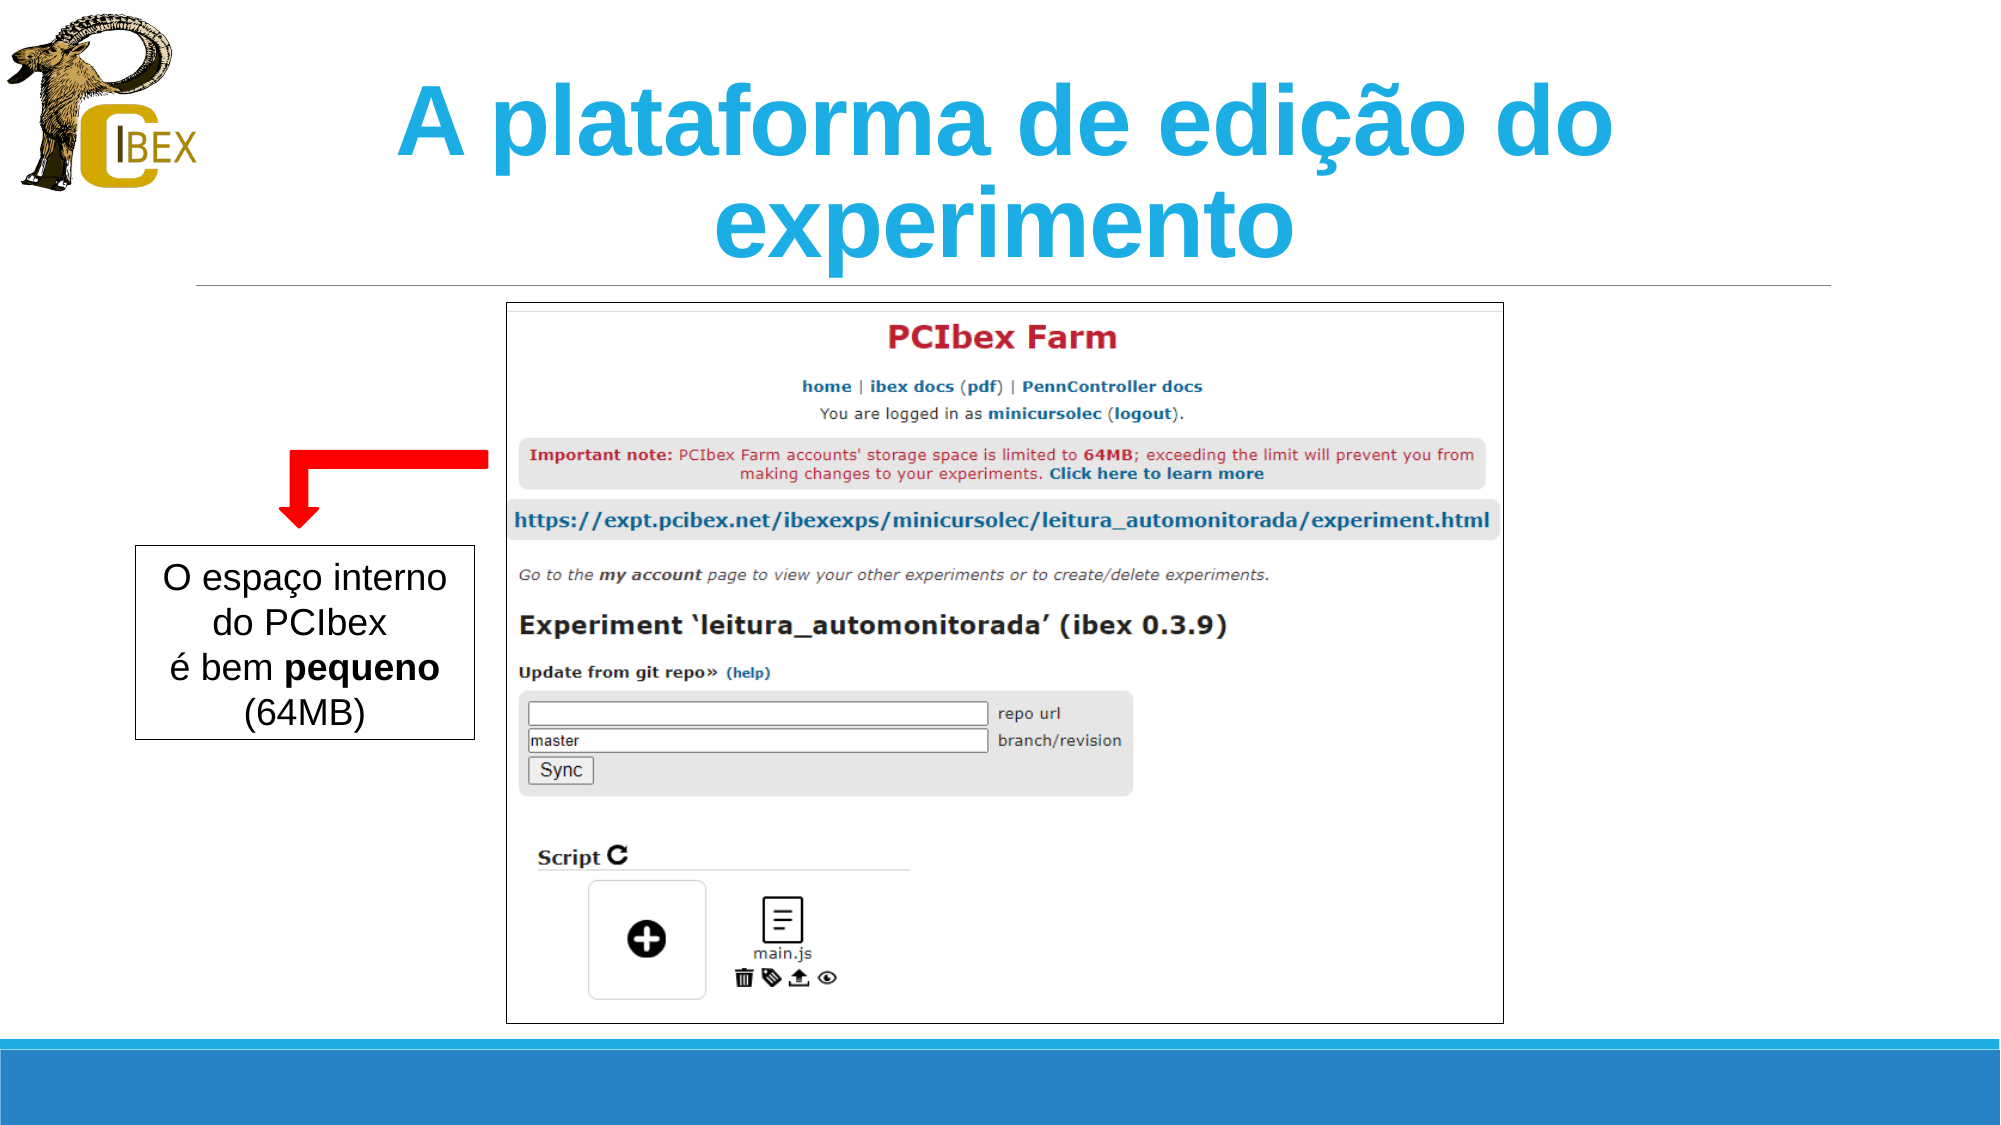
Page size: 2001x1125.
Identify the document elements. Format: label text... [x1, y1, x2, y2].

text_box [278, 449, 489, 529]
title A plataforma de edição do experimento [180, 47, 1830, 285]
picture [0, 0, 201, 200]
picture [506, 302, 1504, 1025]
text_box O espaço interno do PCIbex é bem pequeno (64MB) [135, 545, 475, 740]
